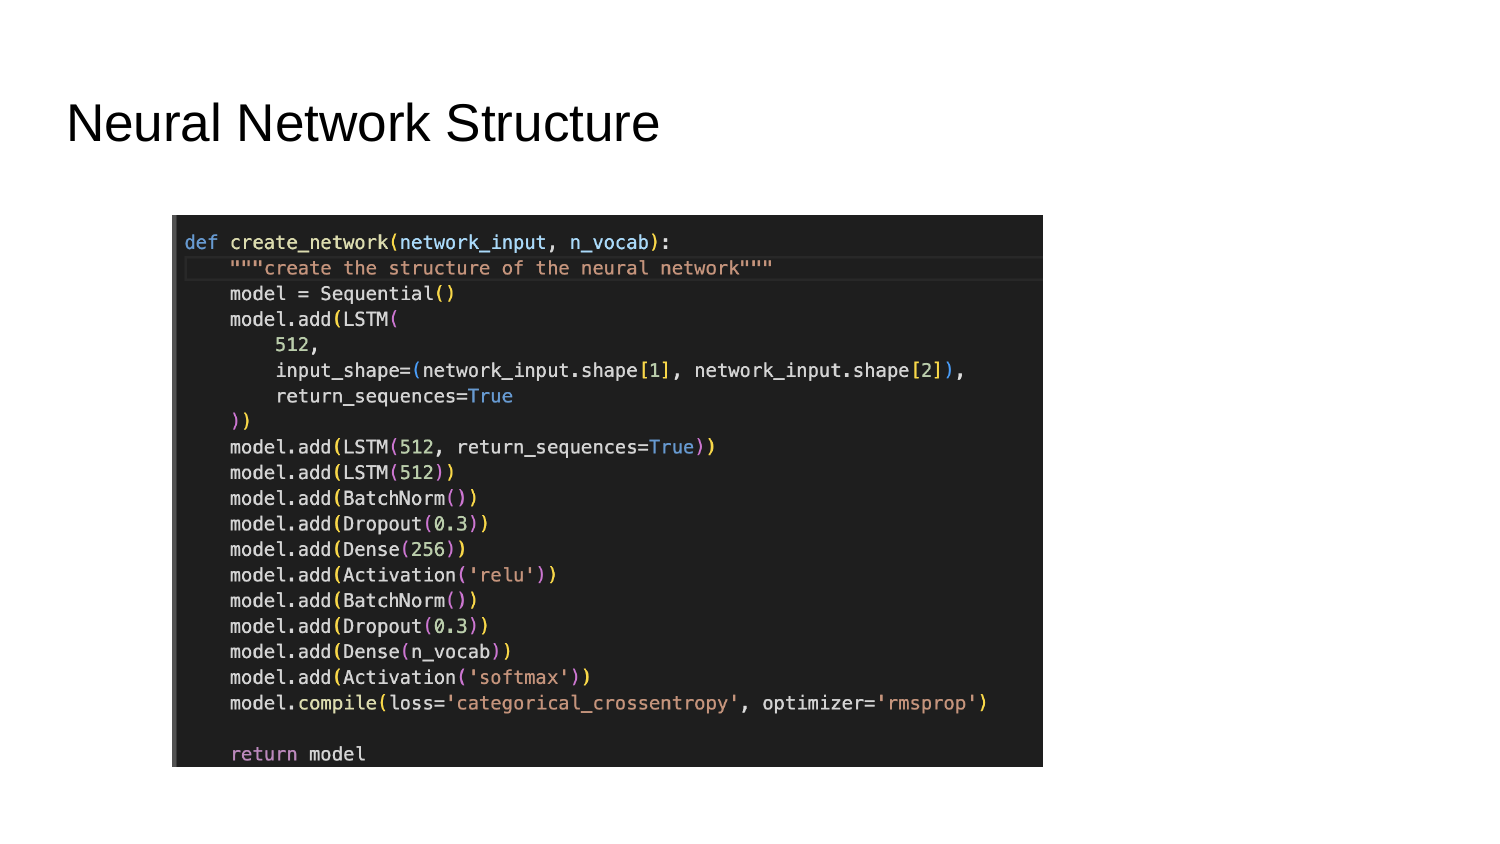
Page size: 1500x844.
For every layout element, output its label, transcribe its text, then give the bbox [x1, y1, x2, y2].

picture [171, 215, 1043, 767]
title Neural Network Structure [51, 72, 1449, 167]
